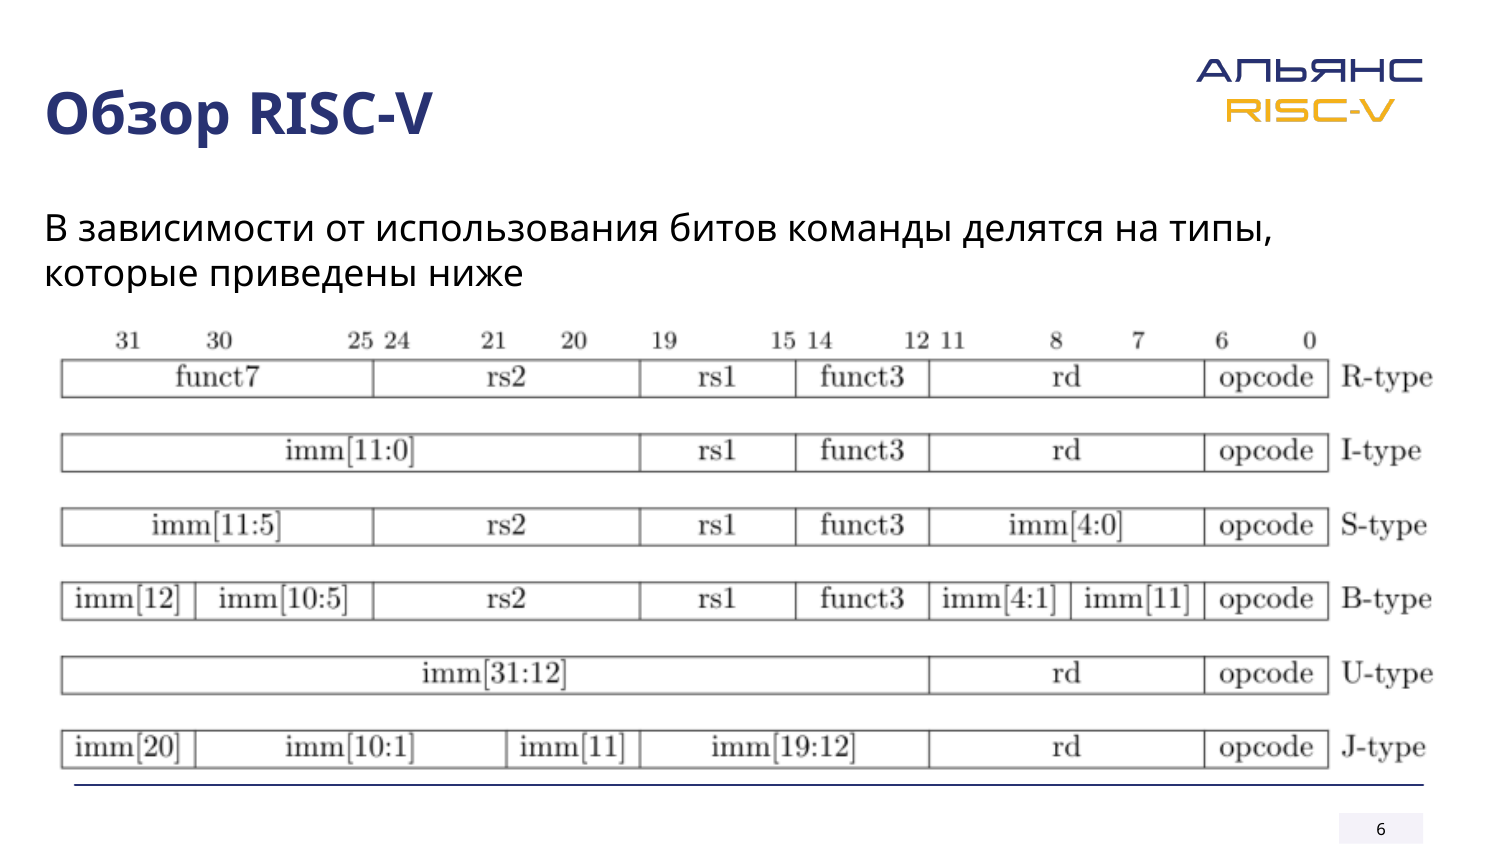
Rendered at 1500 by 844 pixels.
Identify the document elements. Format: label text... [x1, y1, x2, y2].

text_box В зависимости от использования битов команды делятся на типы, которые приведены ниже [29, 196, 1291, 302]
title Обзор RISC-V [29, 61, 1222, 126]
picture [37, 293, 1471, 783]
picture [1196, 59, 1423, 122]
